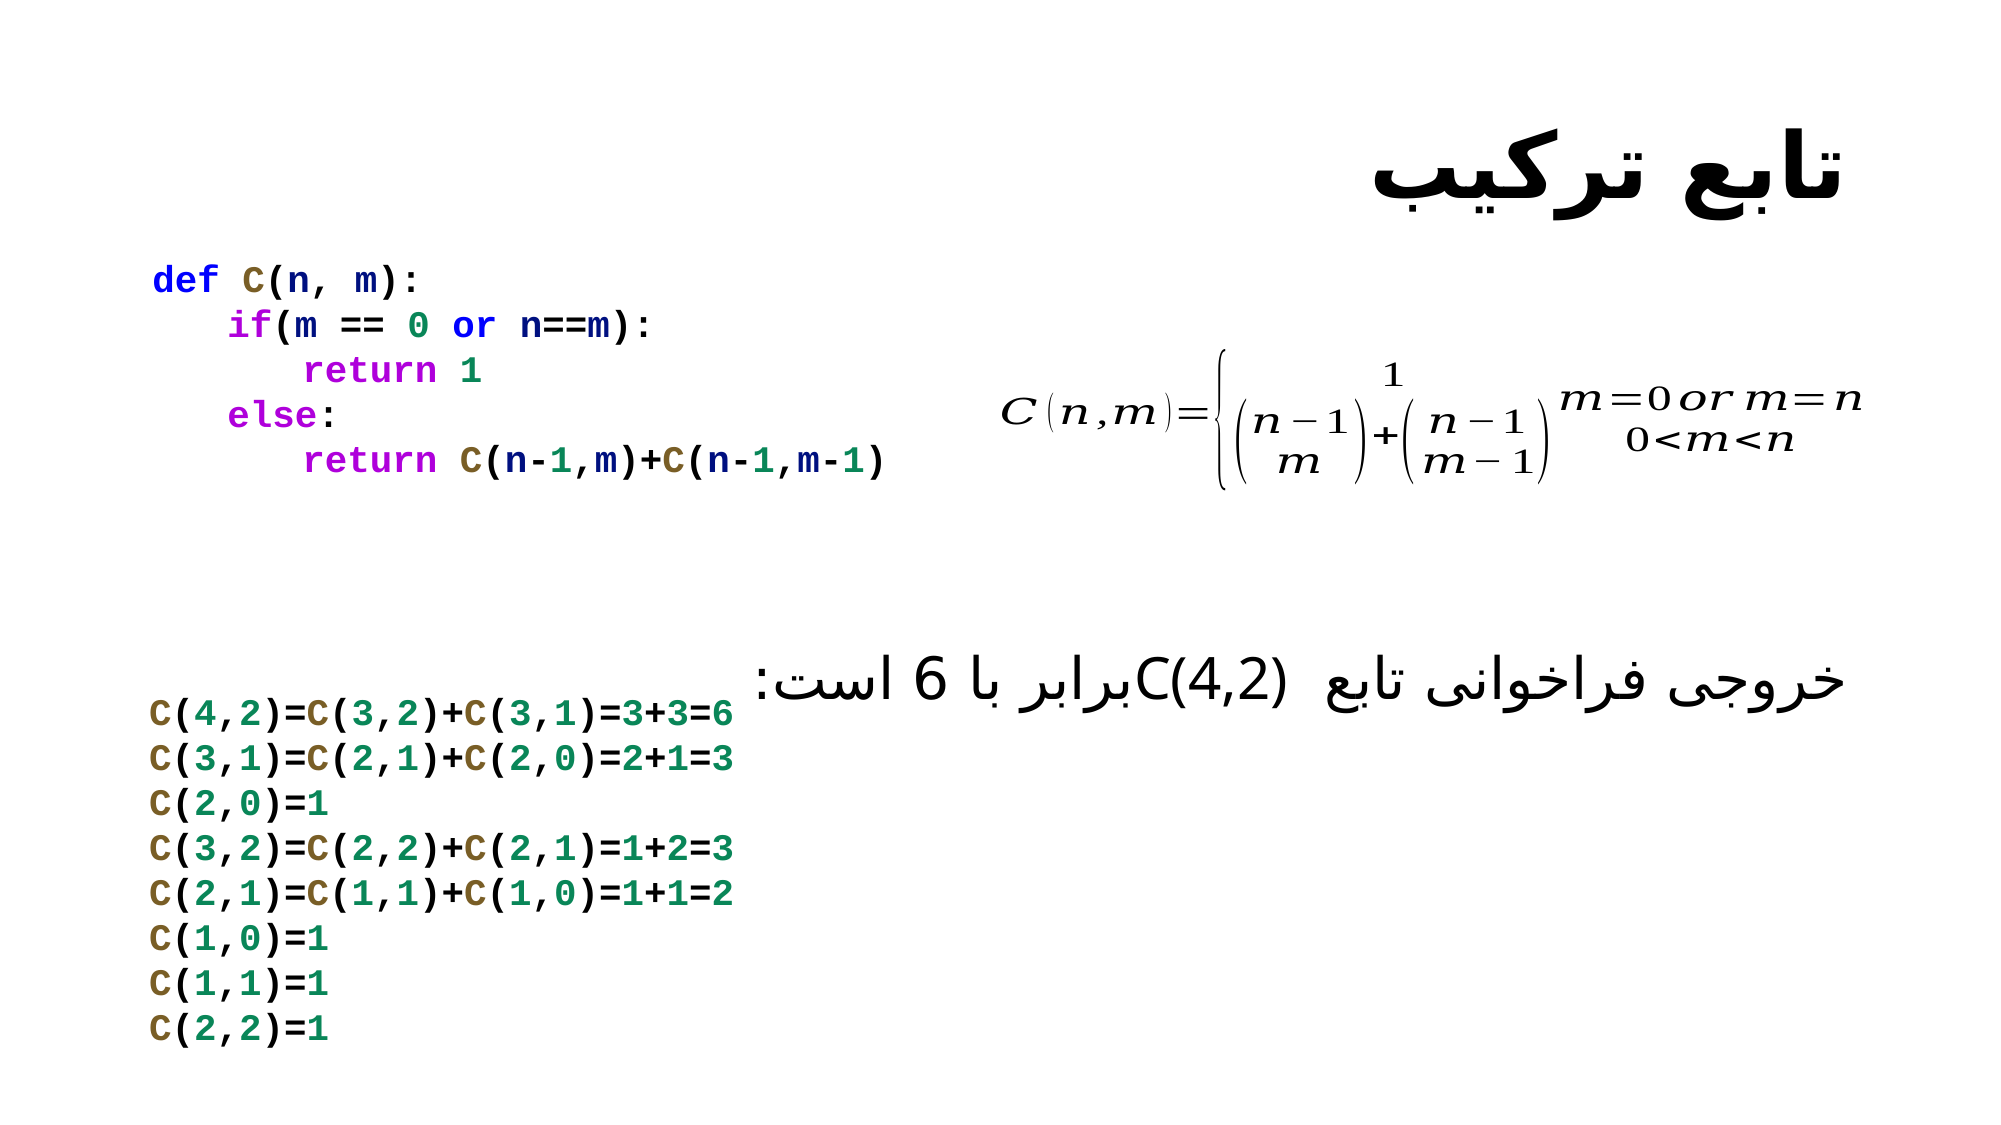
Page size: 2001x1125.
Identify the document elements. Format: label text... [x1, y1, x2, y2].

list خروجی فراخوانی تابع C(4,2)برابر با 6 است: [137, 299, 1863, 1014]
text_box def C(n, m): if(m == 0 or n==m): return 1 else: return C(n-1,m)+C(n-1,m-1) [137, 247, 1138, 488]
text_box C(4,2)=C(3,2)+C(3,1)=3+3=6 C(3,1)=C(2,1)+C(2,0)=2+1=3 C(2,0)=1 C(3,2)=C(2,2)+C(2,1)=1+2=3 C(2,1)=C(1,1)+C(1,0)=1+1=2 C(1,0)=1 C(1,1)=1 C(2,2)=1 [134, 680, 1135, 1056]
